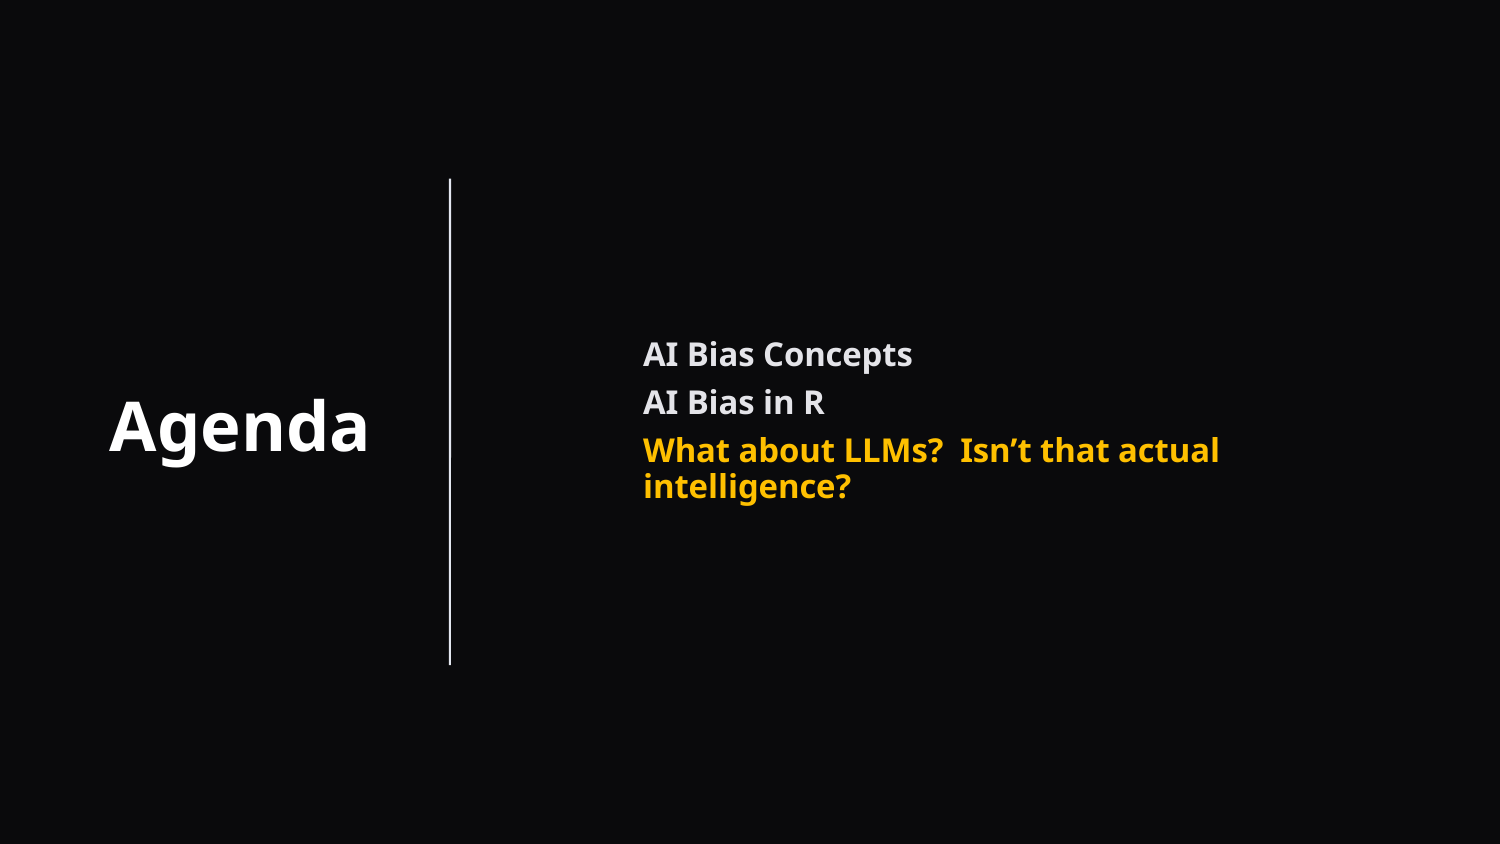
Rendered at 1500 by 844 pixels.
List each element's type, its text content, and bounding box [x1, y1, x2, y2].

list AI Bias Concepts AI Bias in R What about LLMs? Isn’t that actual intelligence? [636, 348, 1393, 496]
